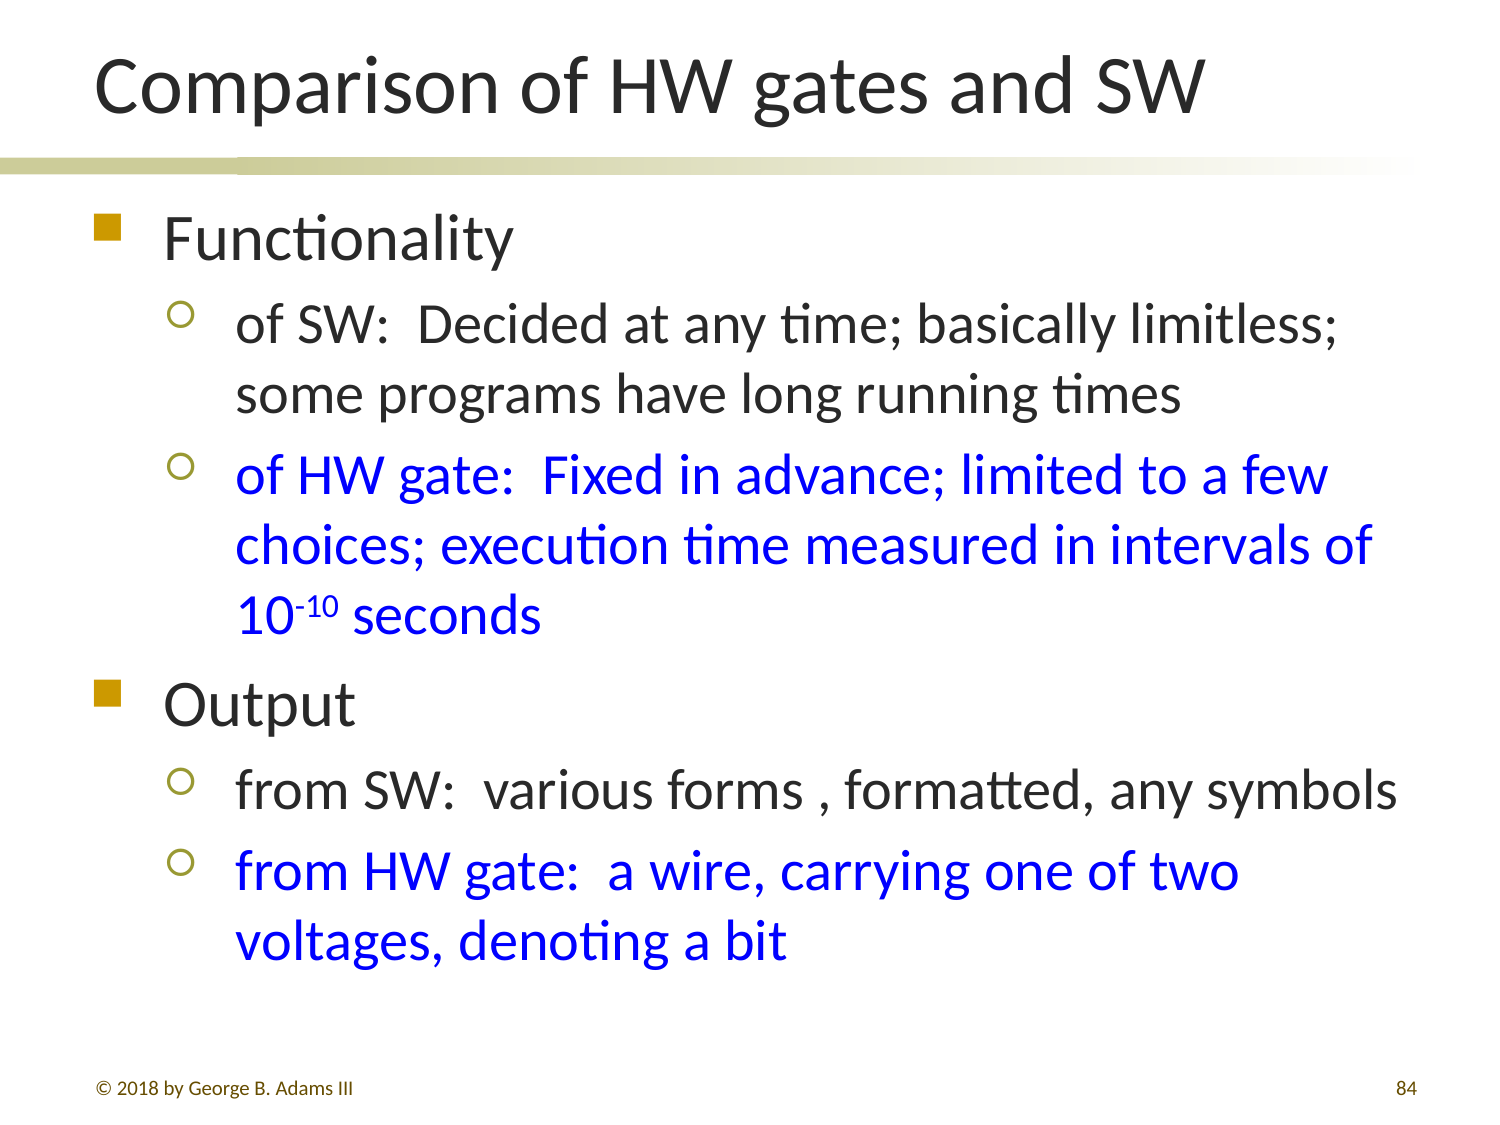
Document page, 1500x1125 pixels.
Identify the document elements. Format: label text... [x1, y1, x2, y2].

slide_number 84 [1119, 1067, 1433, 1099]
list Functionality of SW: Decided at any time; basically limitless; some programs have long running times of HW gate: Fixed in advance; limited to a few choices; execution time measured in intervals of 10-10 seconds Output from SW: various forms , formatted, any symbols from HW gate: a wire, carrying one of two voltages, denoting a bit [75, 185, 1432, 1045]
title Comparison of HW gates and SW [79, 15, 1432, 139]
slide_number © 2018 by George B. Adams III [79, 1067, 406, 1099]
